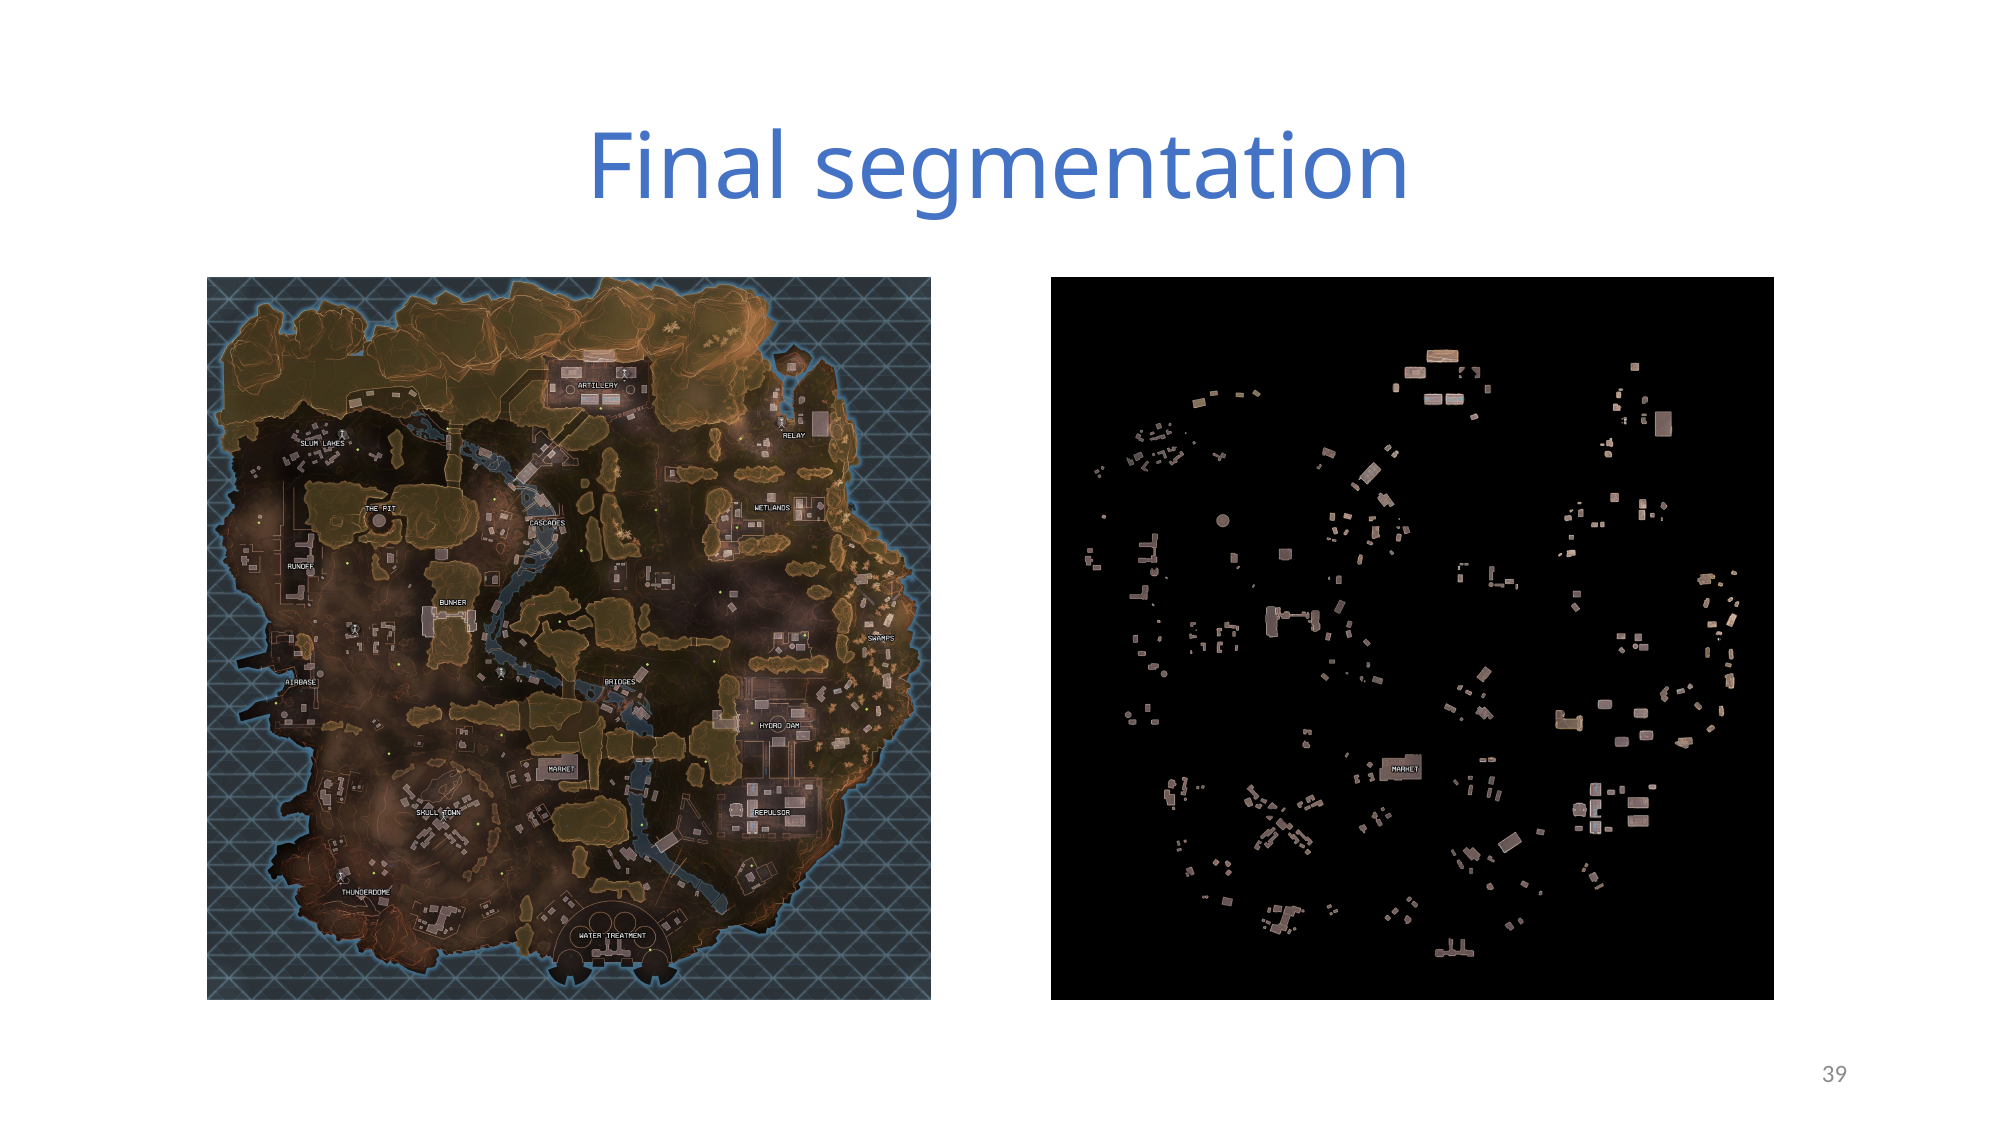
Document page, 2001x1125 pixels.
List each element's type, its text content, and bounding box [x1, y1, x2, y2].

picture [1051, 277, 1774, 1000]
slide_number 39 [1412, 1042, 1863, 1103]
title Final segmentation [137, 59, 1863, 278]
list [207, 277, 931, 1000]
